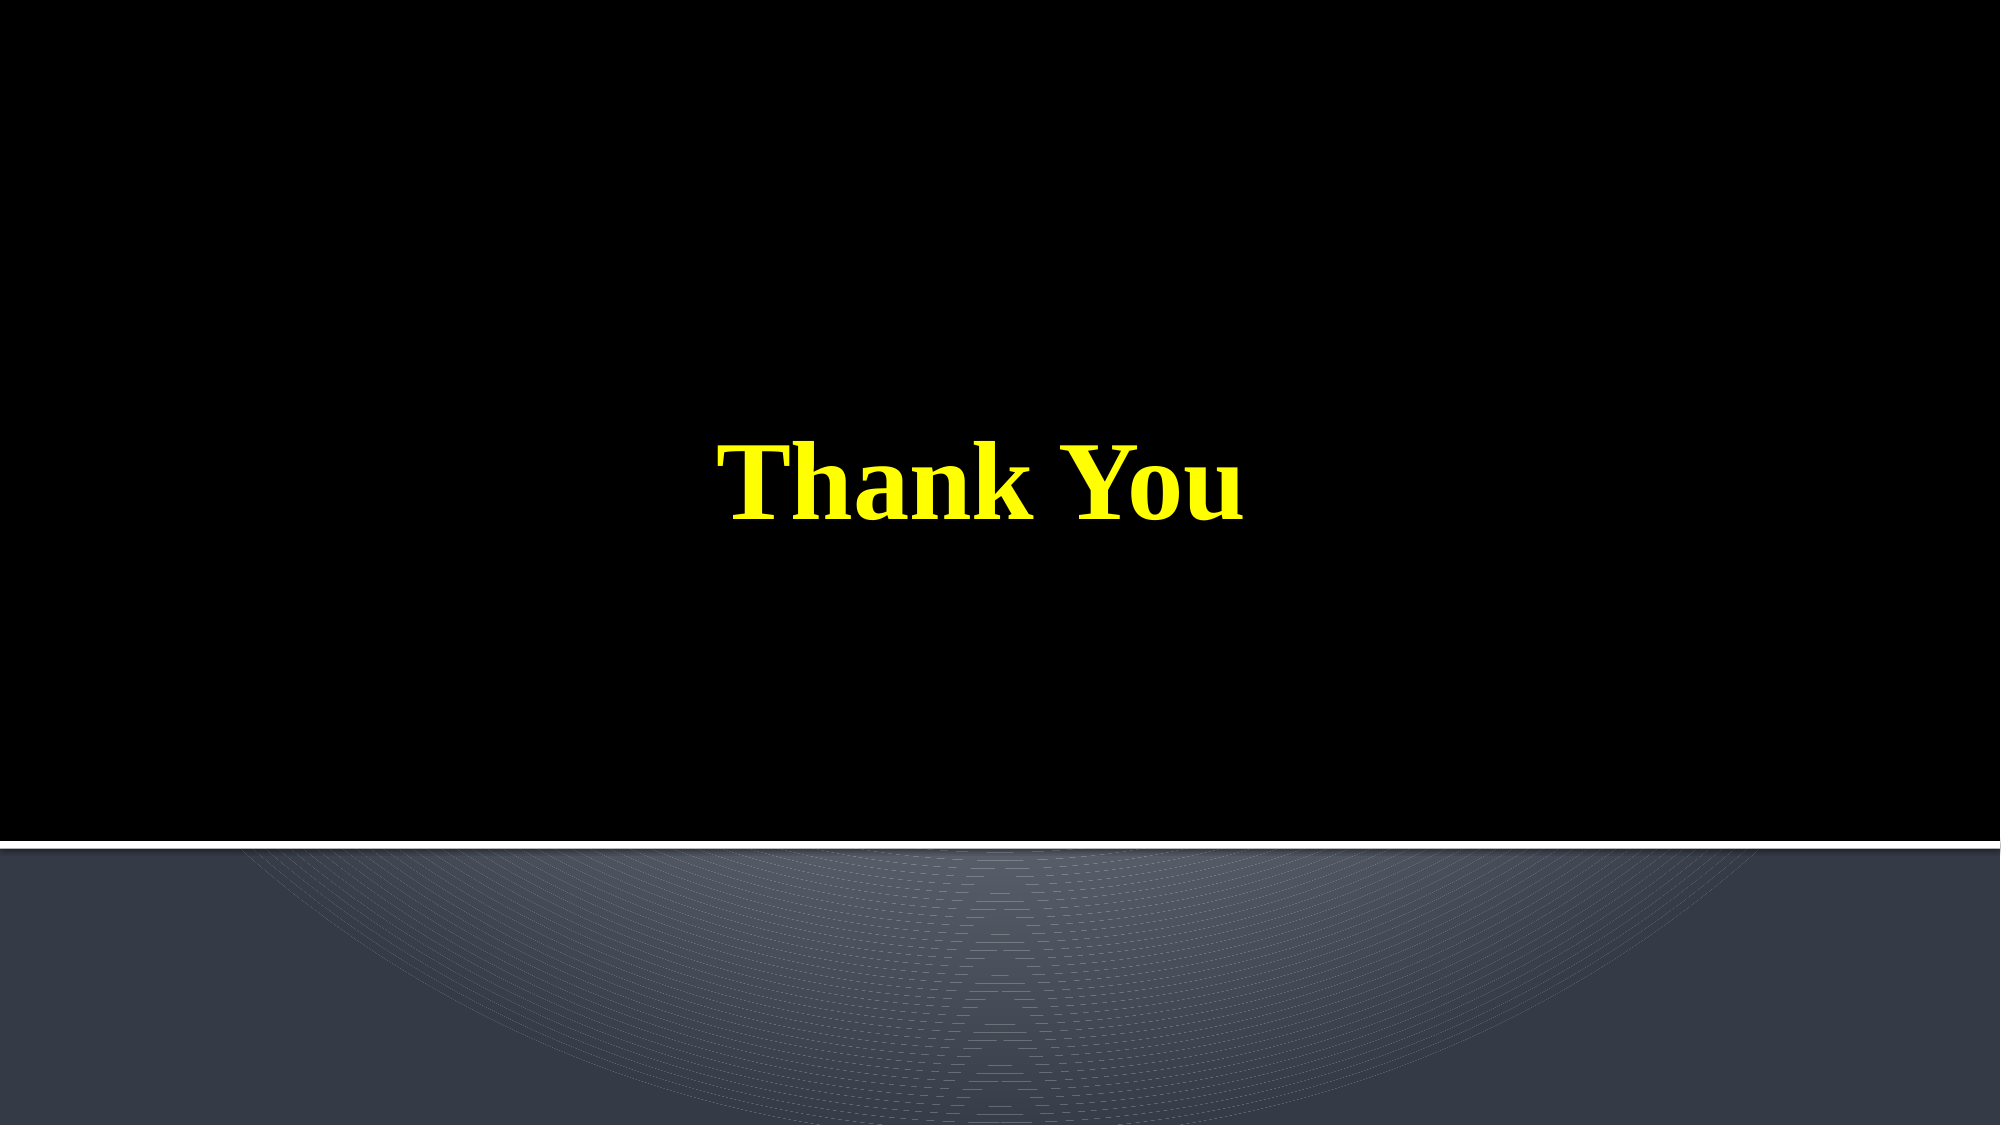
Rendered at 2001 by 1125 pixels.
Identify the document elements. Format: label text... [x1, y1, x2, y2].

text_box Thank You [412, 399, 1550, 550]
